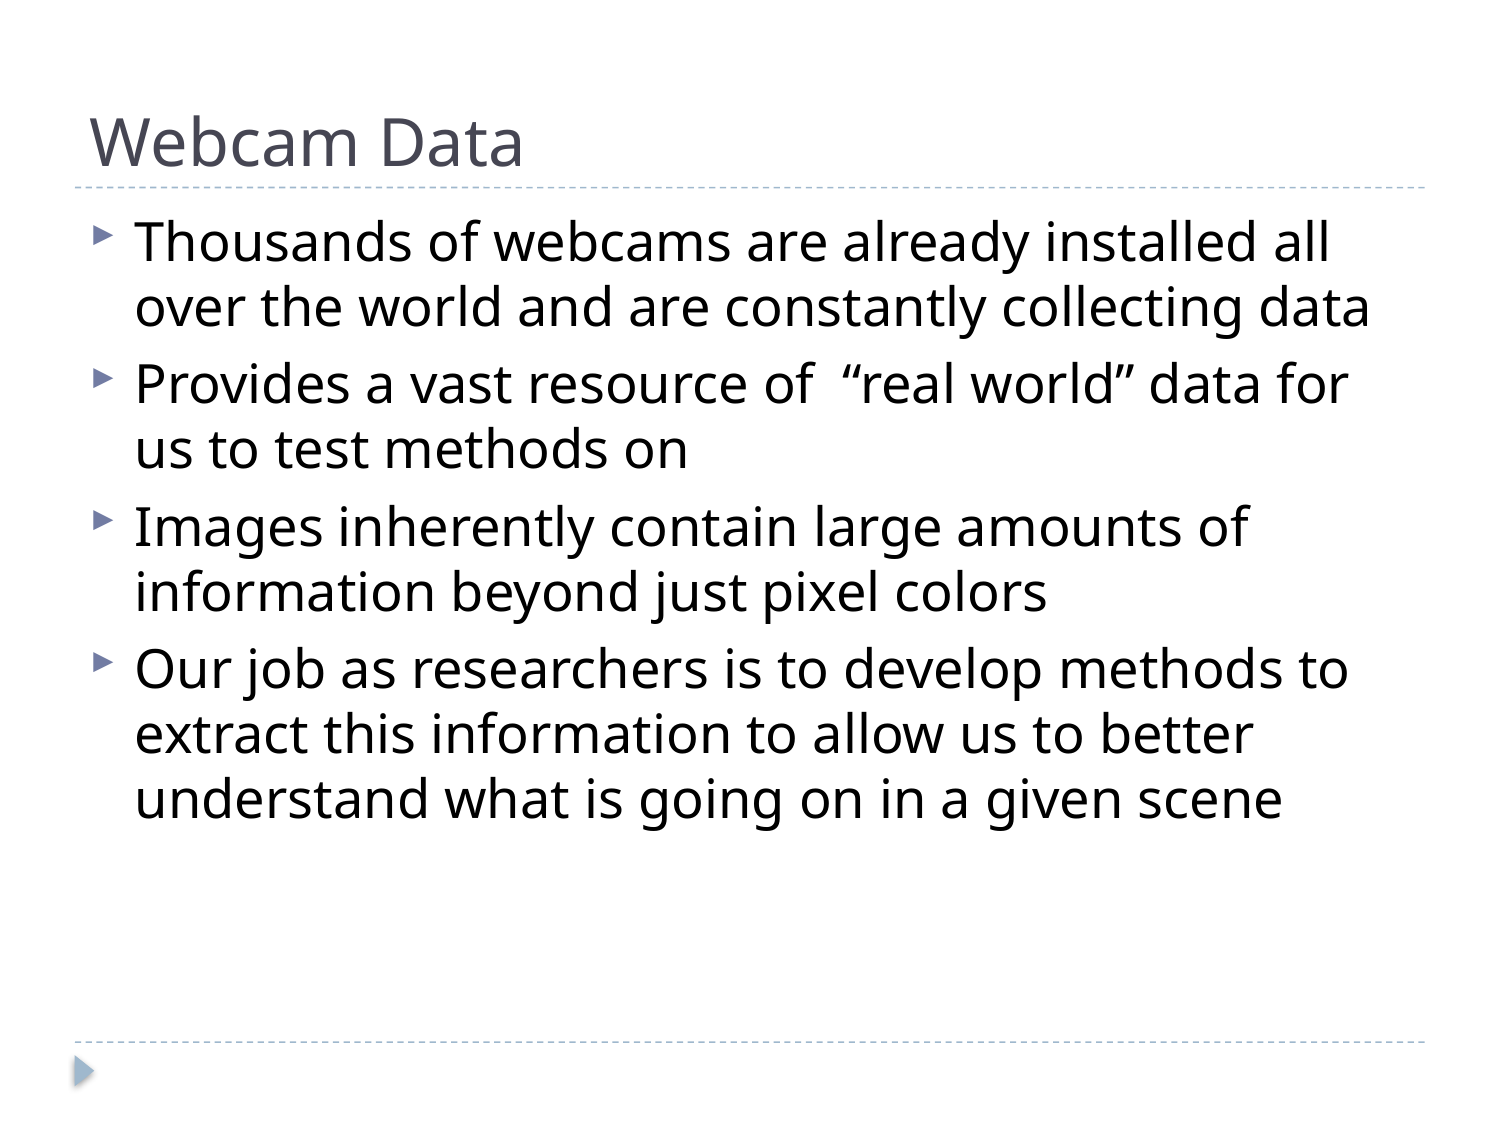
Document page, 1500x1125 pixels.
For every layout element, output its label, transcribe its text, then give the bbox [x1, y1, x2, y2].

list Thousands of webcams are already installed all over the world and are constantly collecting data Provides a vast resource of “real world” data for us to test methods on Images inherently contain large amounts of information beyond just pixel colors Our job as researchers is to develop methods to extract this information to allow us to better understand what is going on in a given scene [75, 200, 1425, 1010]
title Webcam Data [75, 24, 1425, 188]
